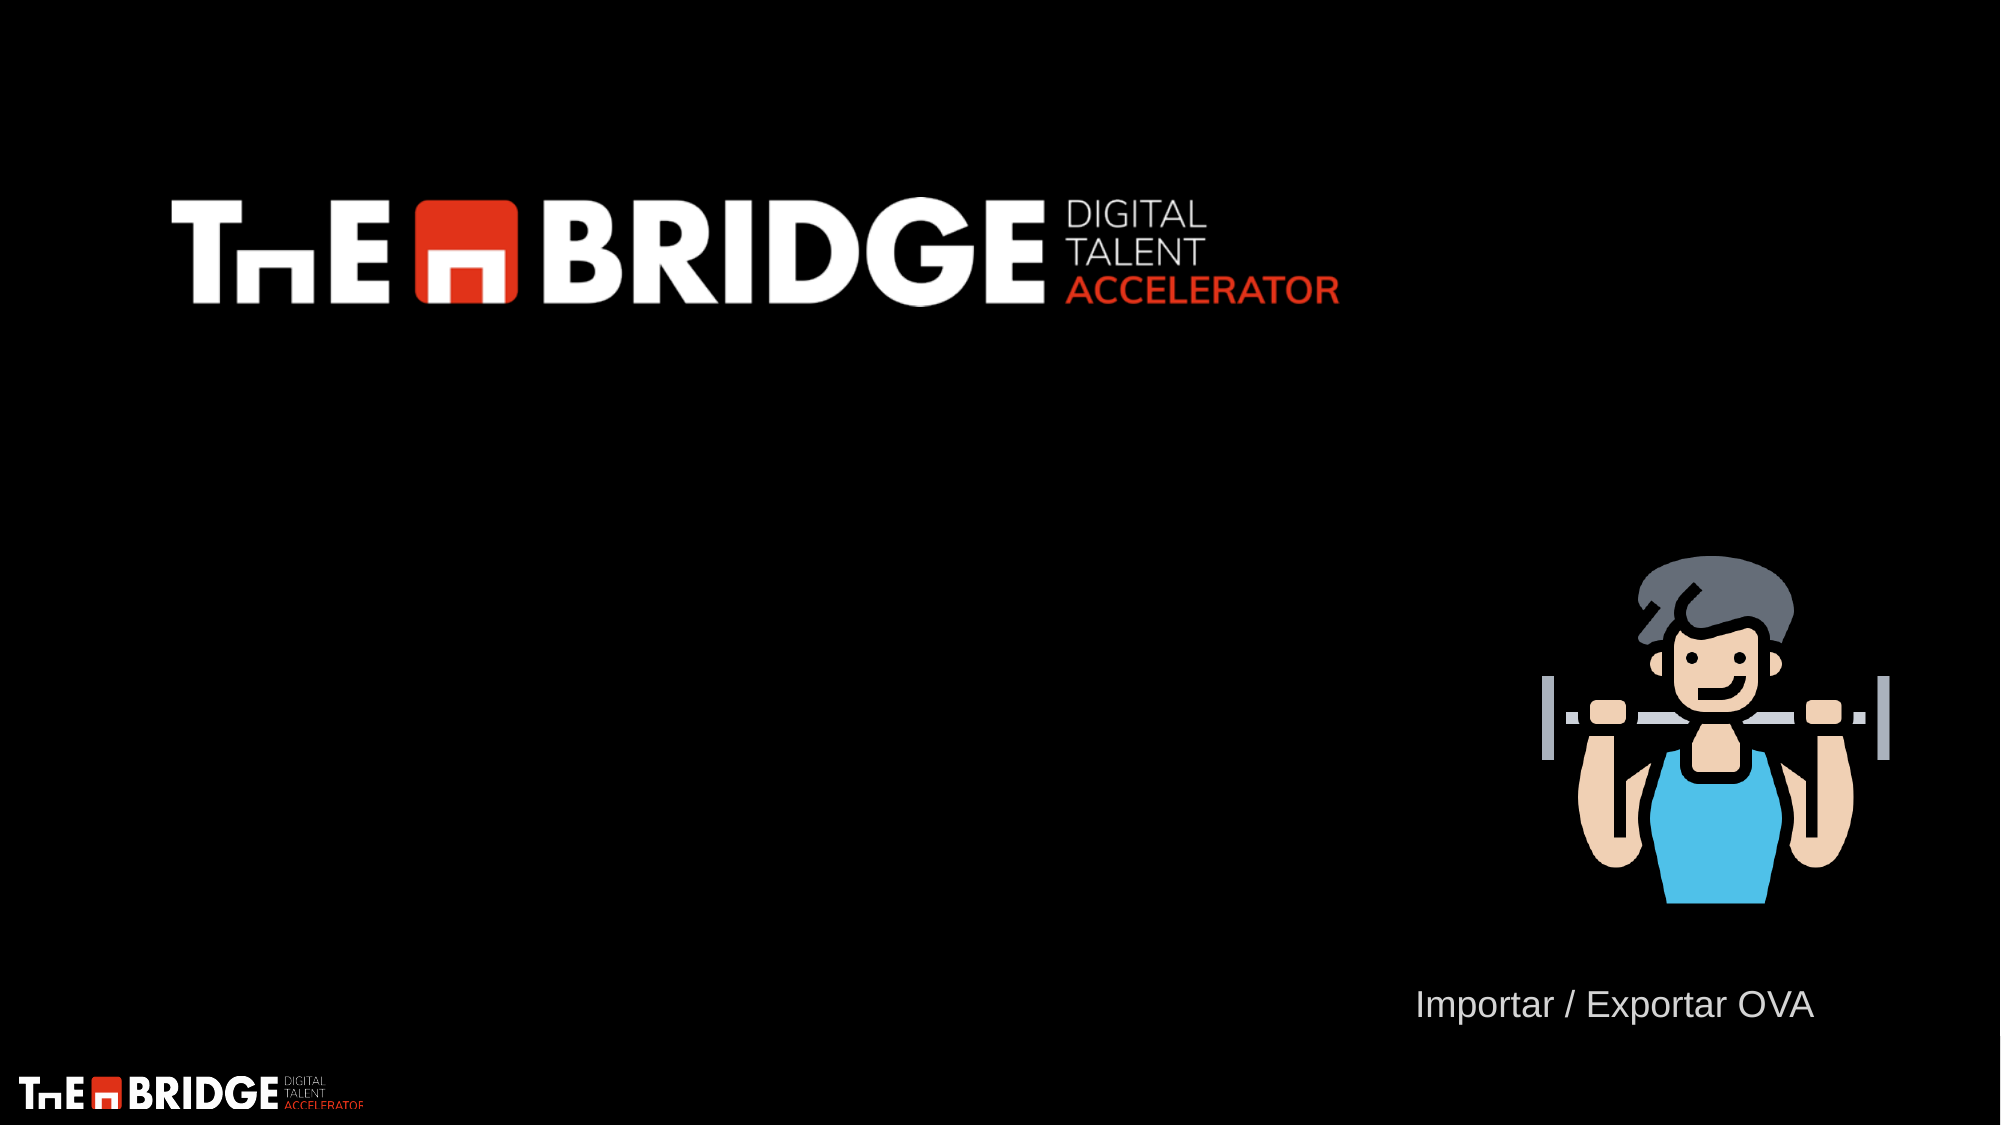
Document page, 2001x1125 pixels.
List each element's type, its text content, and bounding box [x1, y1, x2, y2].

picture [19, 1076, 363, 1109]
picture [1524, 538, 1907, 921]
text_box [171, 197, 1340, 307]
text_box Importar / Exportar OVA [1400, 972, 1977, 1033]
